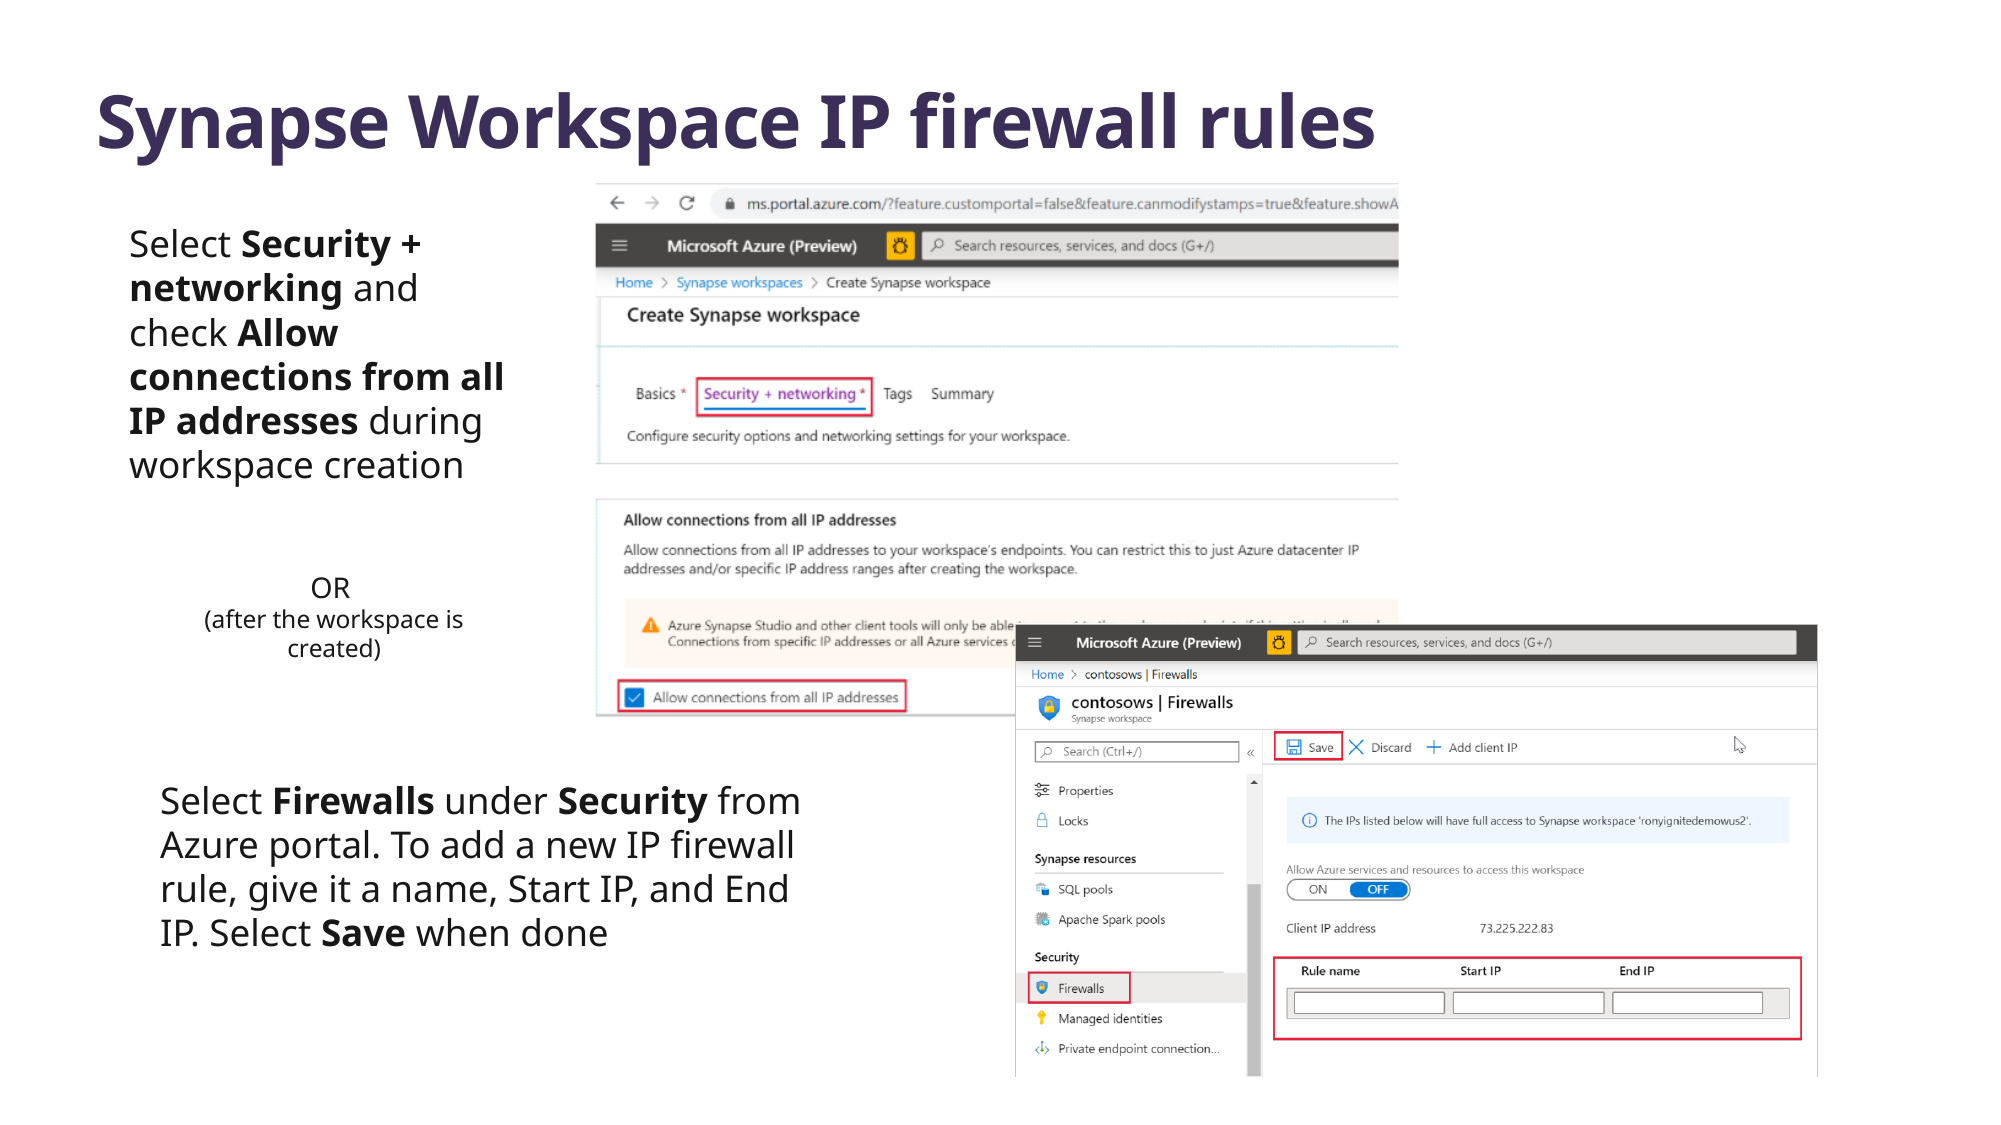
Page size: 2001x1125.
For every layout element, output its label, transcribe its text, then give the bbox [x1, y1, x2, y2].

text_box Select Firewalls under Security from Azure portal. To add a new IP firewall rule, give it a name, Start IP, and End IP. Select Save when done [145, 770, 817, 962]
text_box OR (after the workspace is created) [145, 562, 523, 671]
picture [595, 182, 1819, 1078]
text_box Select Security + networking and check Allow connections from all IP addresses during workspace creation [114, 213, 560, 493]
title Synapse Workspace IP firewall rules [96, 75, 1904, 166]
